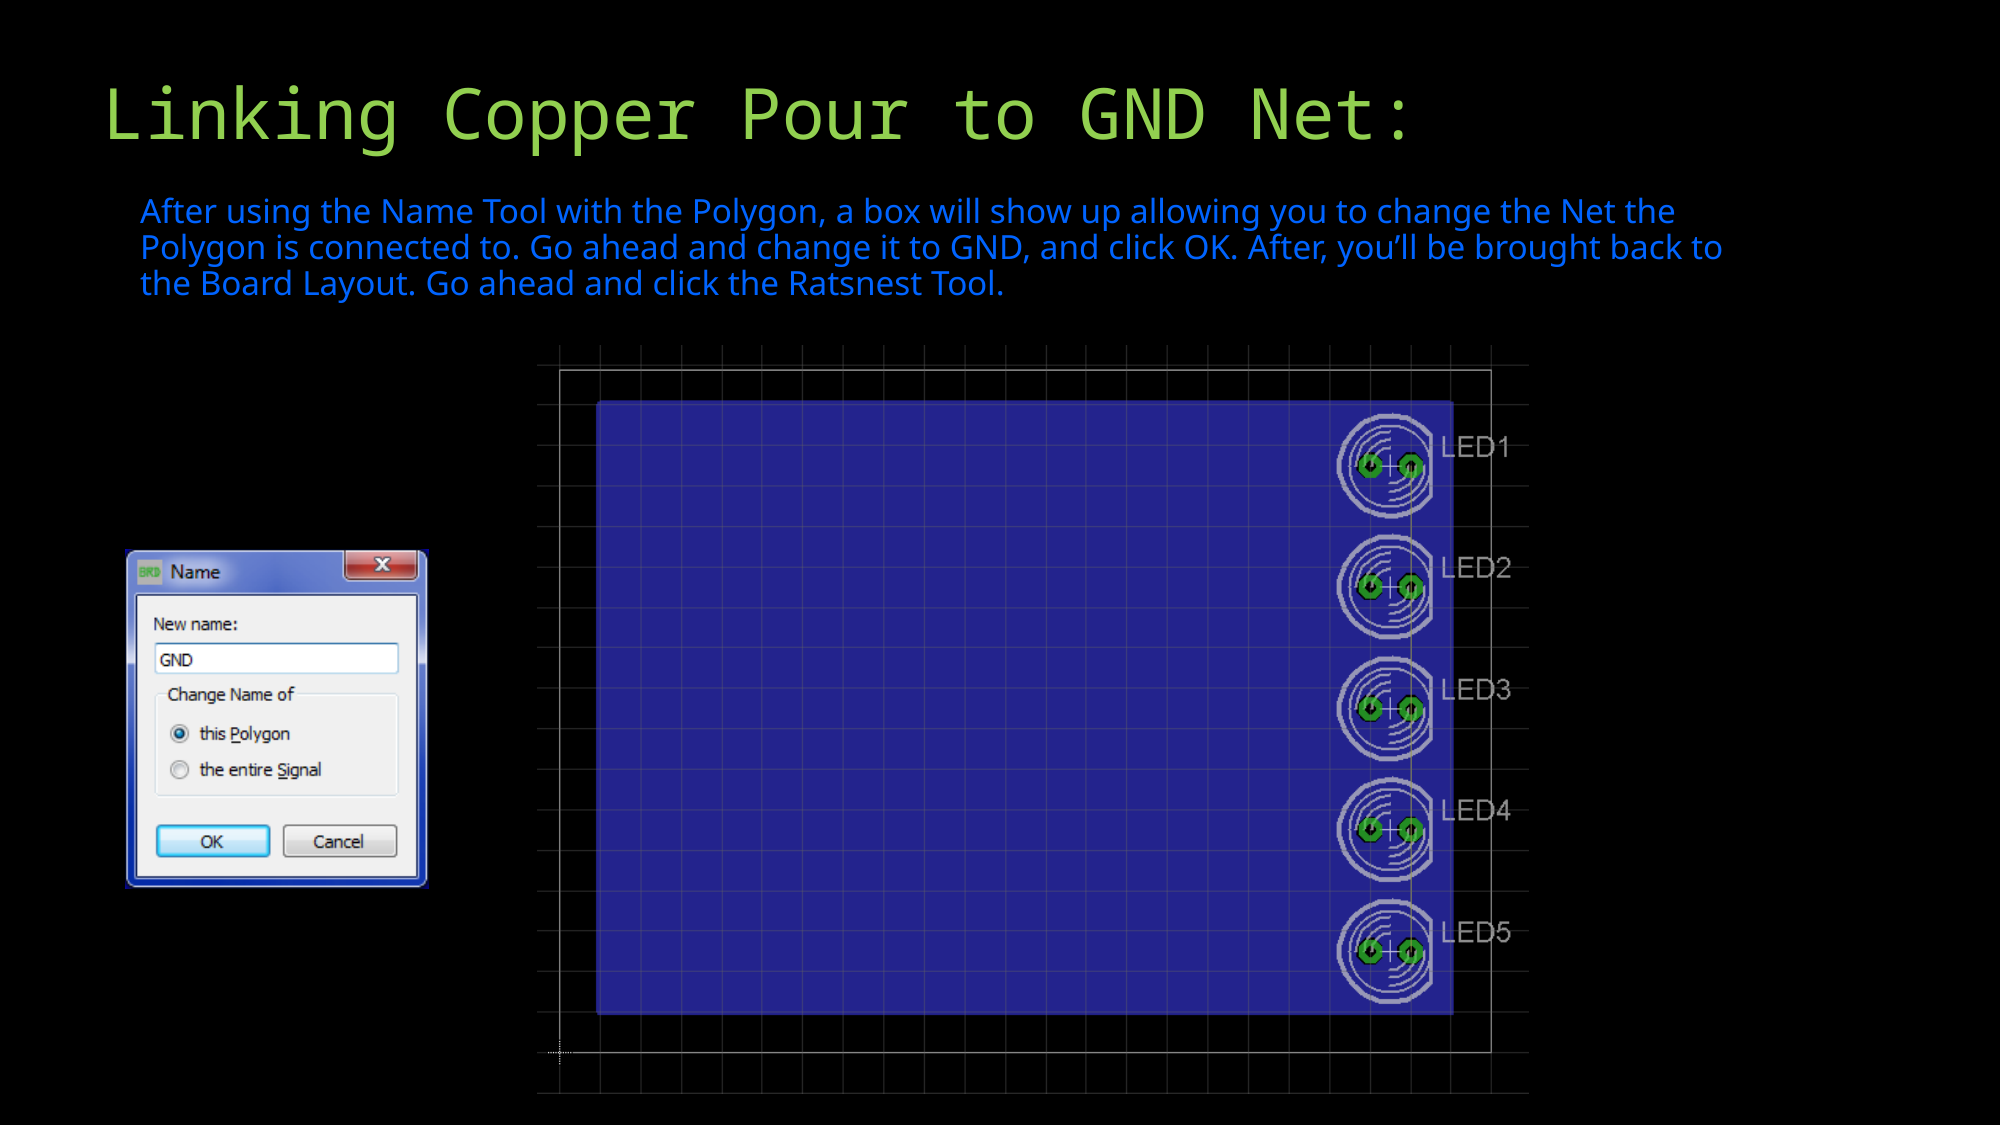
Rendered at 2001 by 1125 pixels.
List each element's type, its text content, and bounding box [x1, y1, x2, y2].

list After using the Name Tool with the Polygon, a box will show up allowing you to change the Net the Polygon is connected to. Go ahead and change it to GND, and click OK. After, you’ll be brought back to the Board Layout. Go ahead and click the Ratsnest Tool. [125, 187, 1750, 1000]
picture [124, 549, 429, 889]
title Linking Copper Pour to GND Net: [87, 37, 1738, 163]
picture [537, 345, 1529, 1094]
